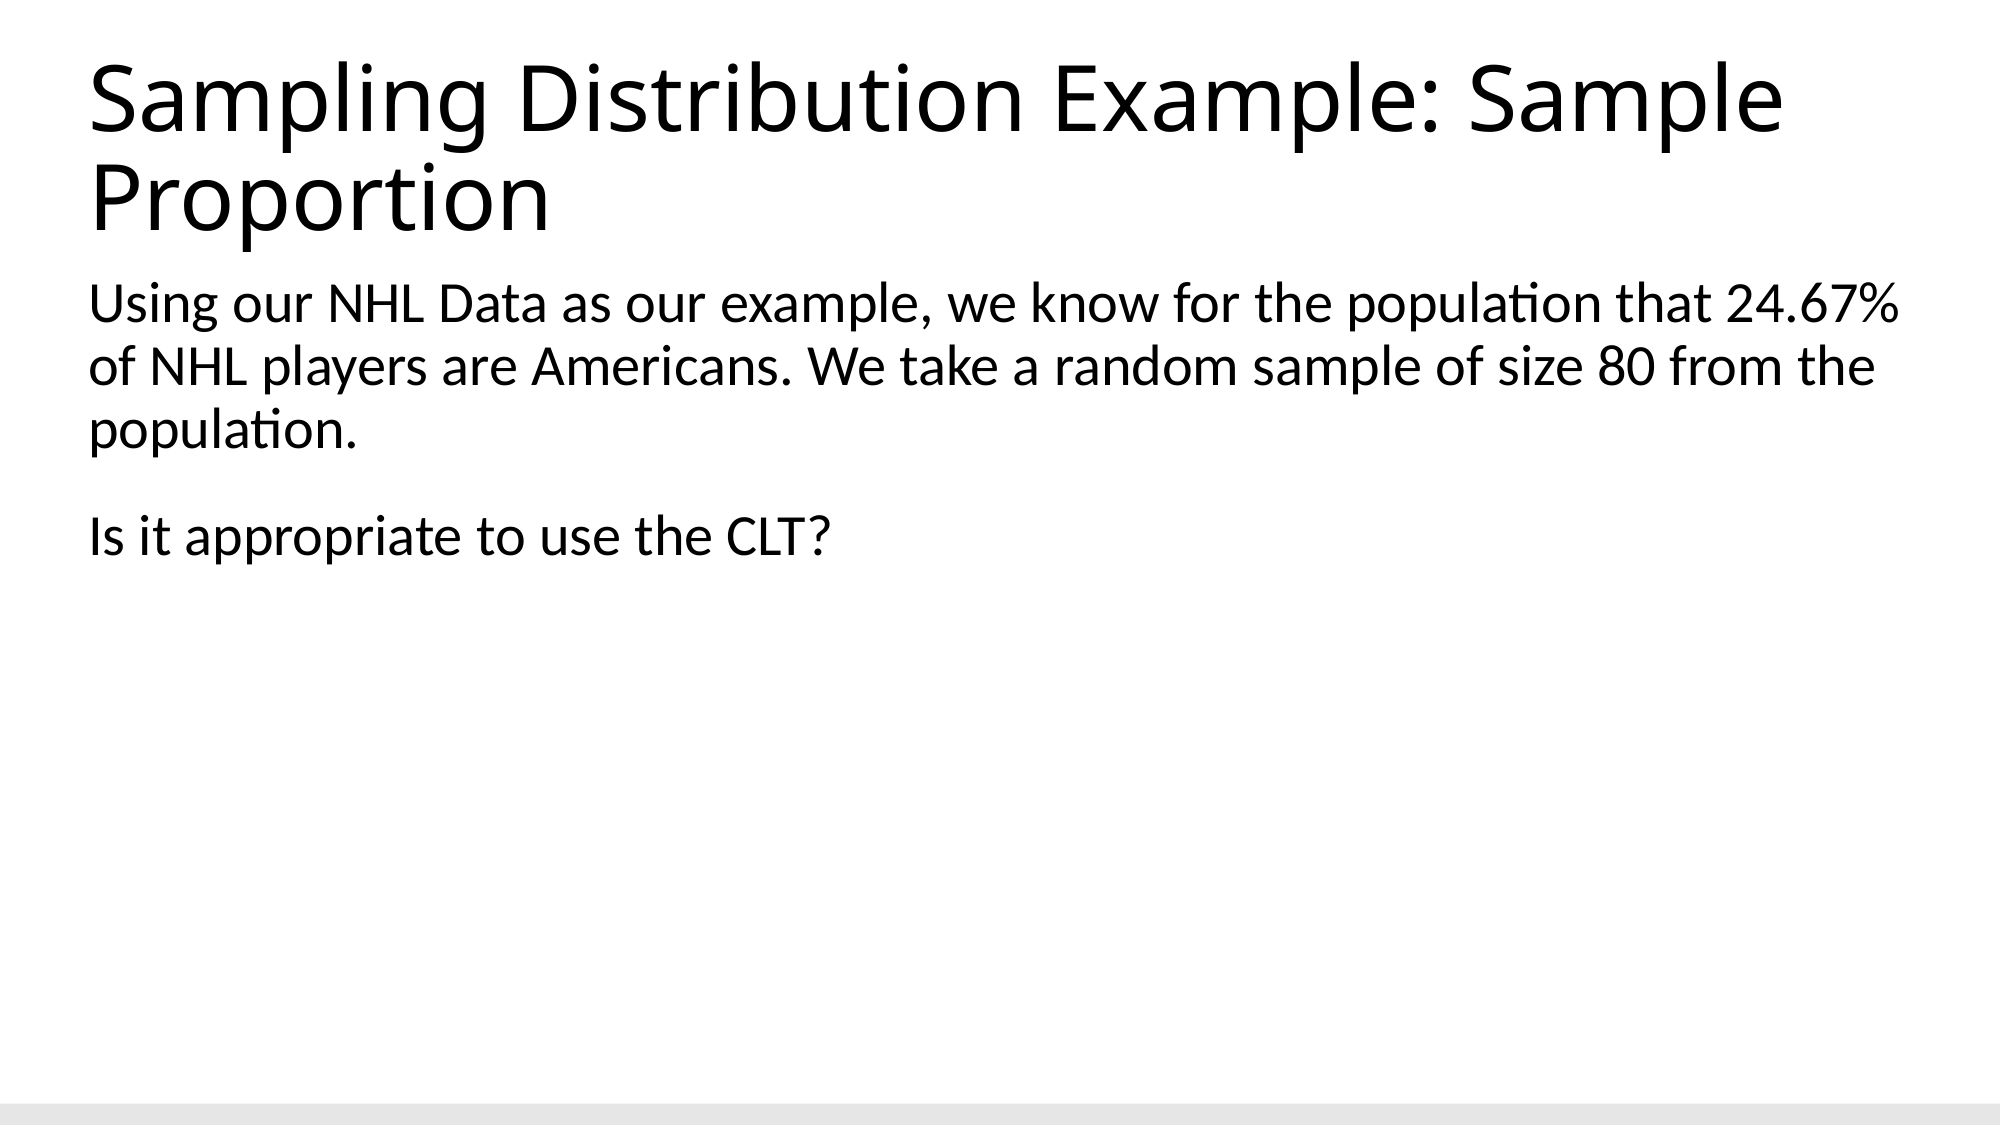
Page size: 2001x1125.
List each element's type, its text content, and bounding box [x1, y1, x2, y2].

list Using our NHL Data as our example, we know for the population that 24.67% of NHL players are Americans. We take a random sample of size 80 from the population. Is it appropriate to use the CLT? [68, 252, 1932, 1000]
title Sampling Distribution Example: Sample Proportion [68, 32, 1932, 158]
